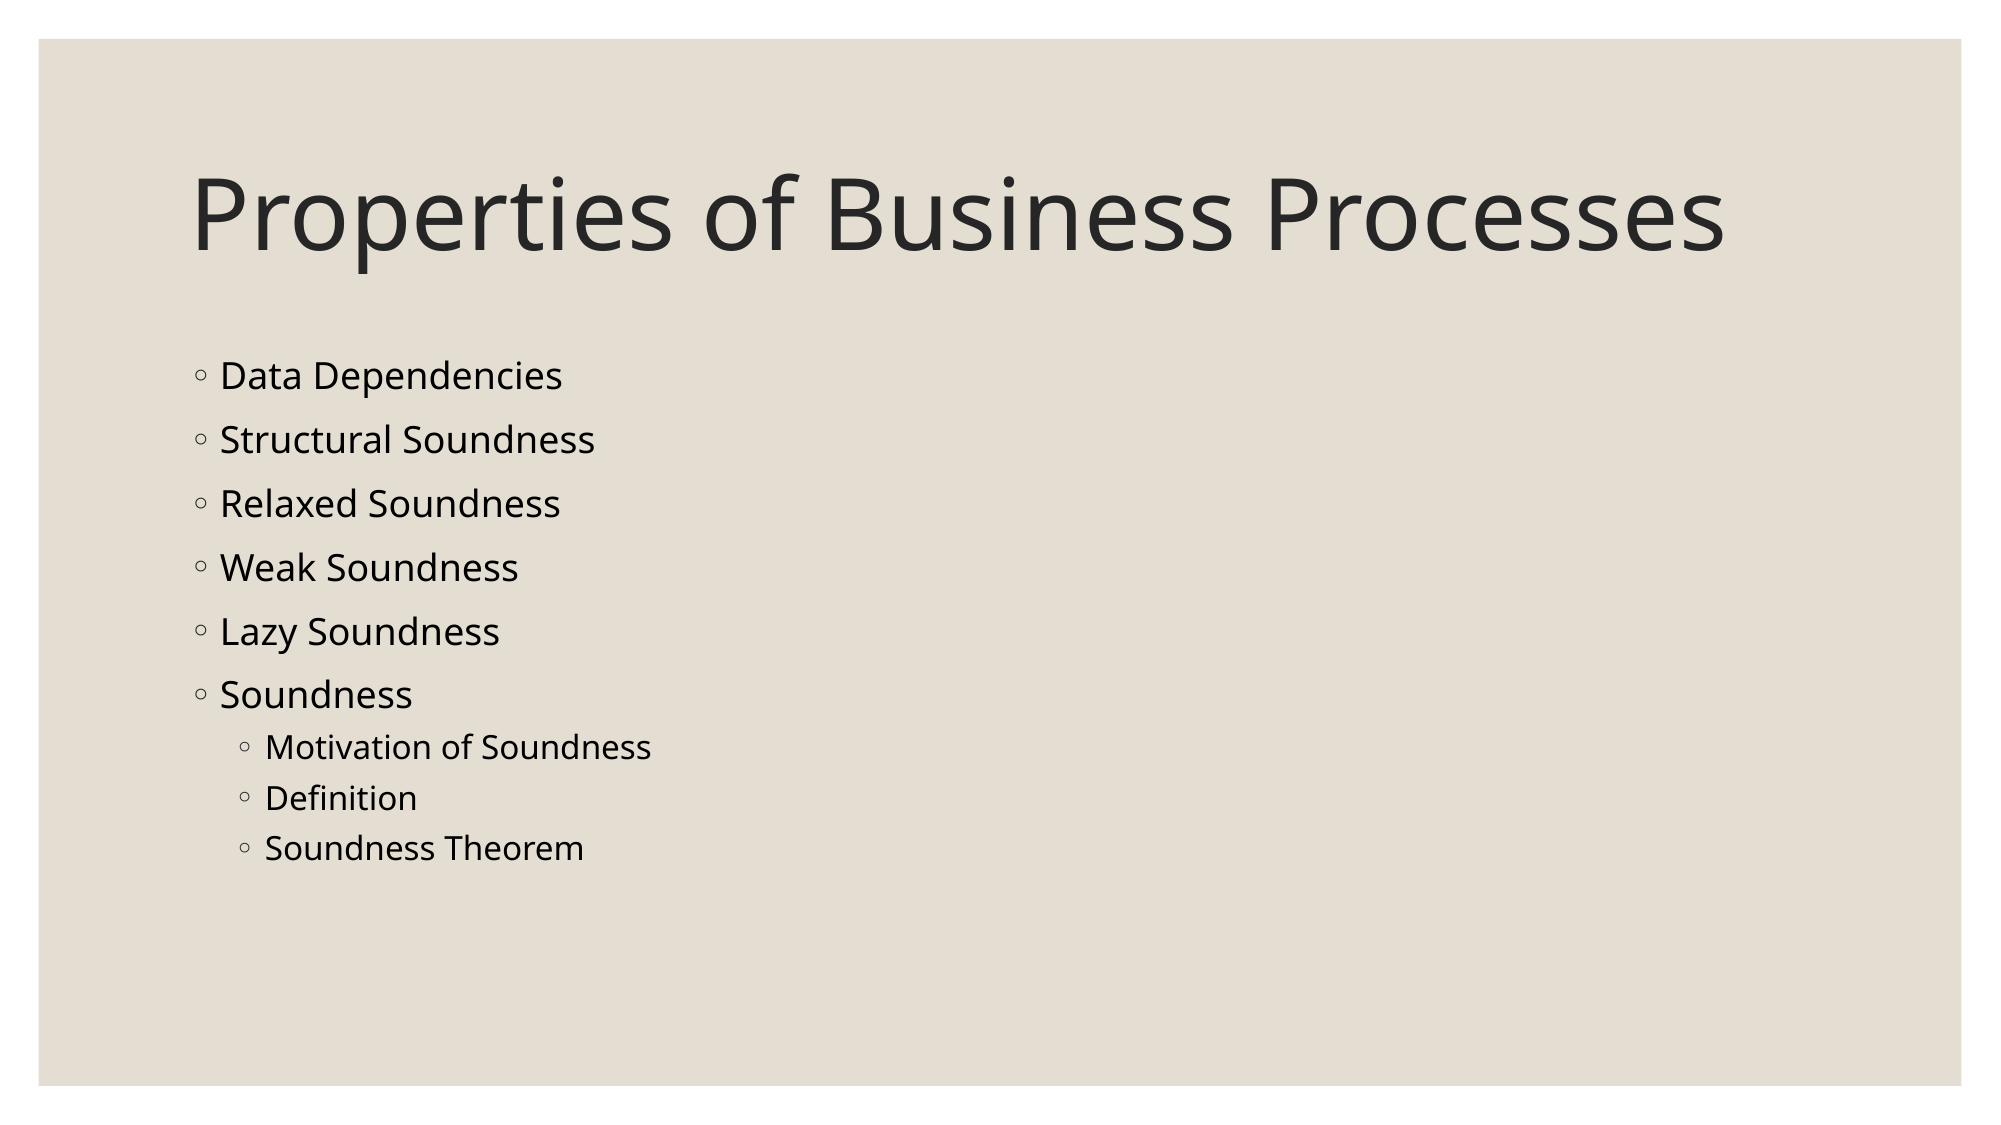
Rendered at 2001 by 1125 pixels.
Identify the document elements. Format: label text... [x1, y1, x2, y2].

title Properties of Business Processes [174, 105, 1825, 331]
list Data Dependencies Structural Soundness Relaxed Soundness Weak Soundness Lazy Soundness Soundness Motivation of Soundness Definition Soundness Theorem [174, 345, 1825, 990]
